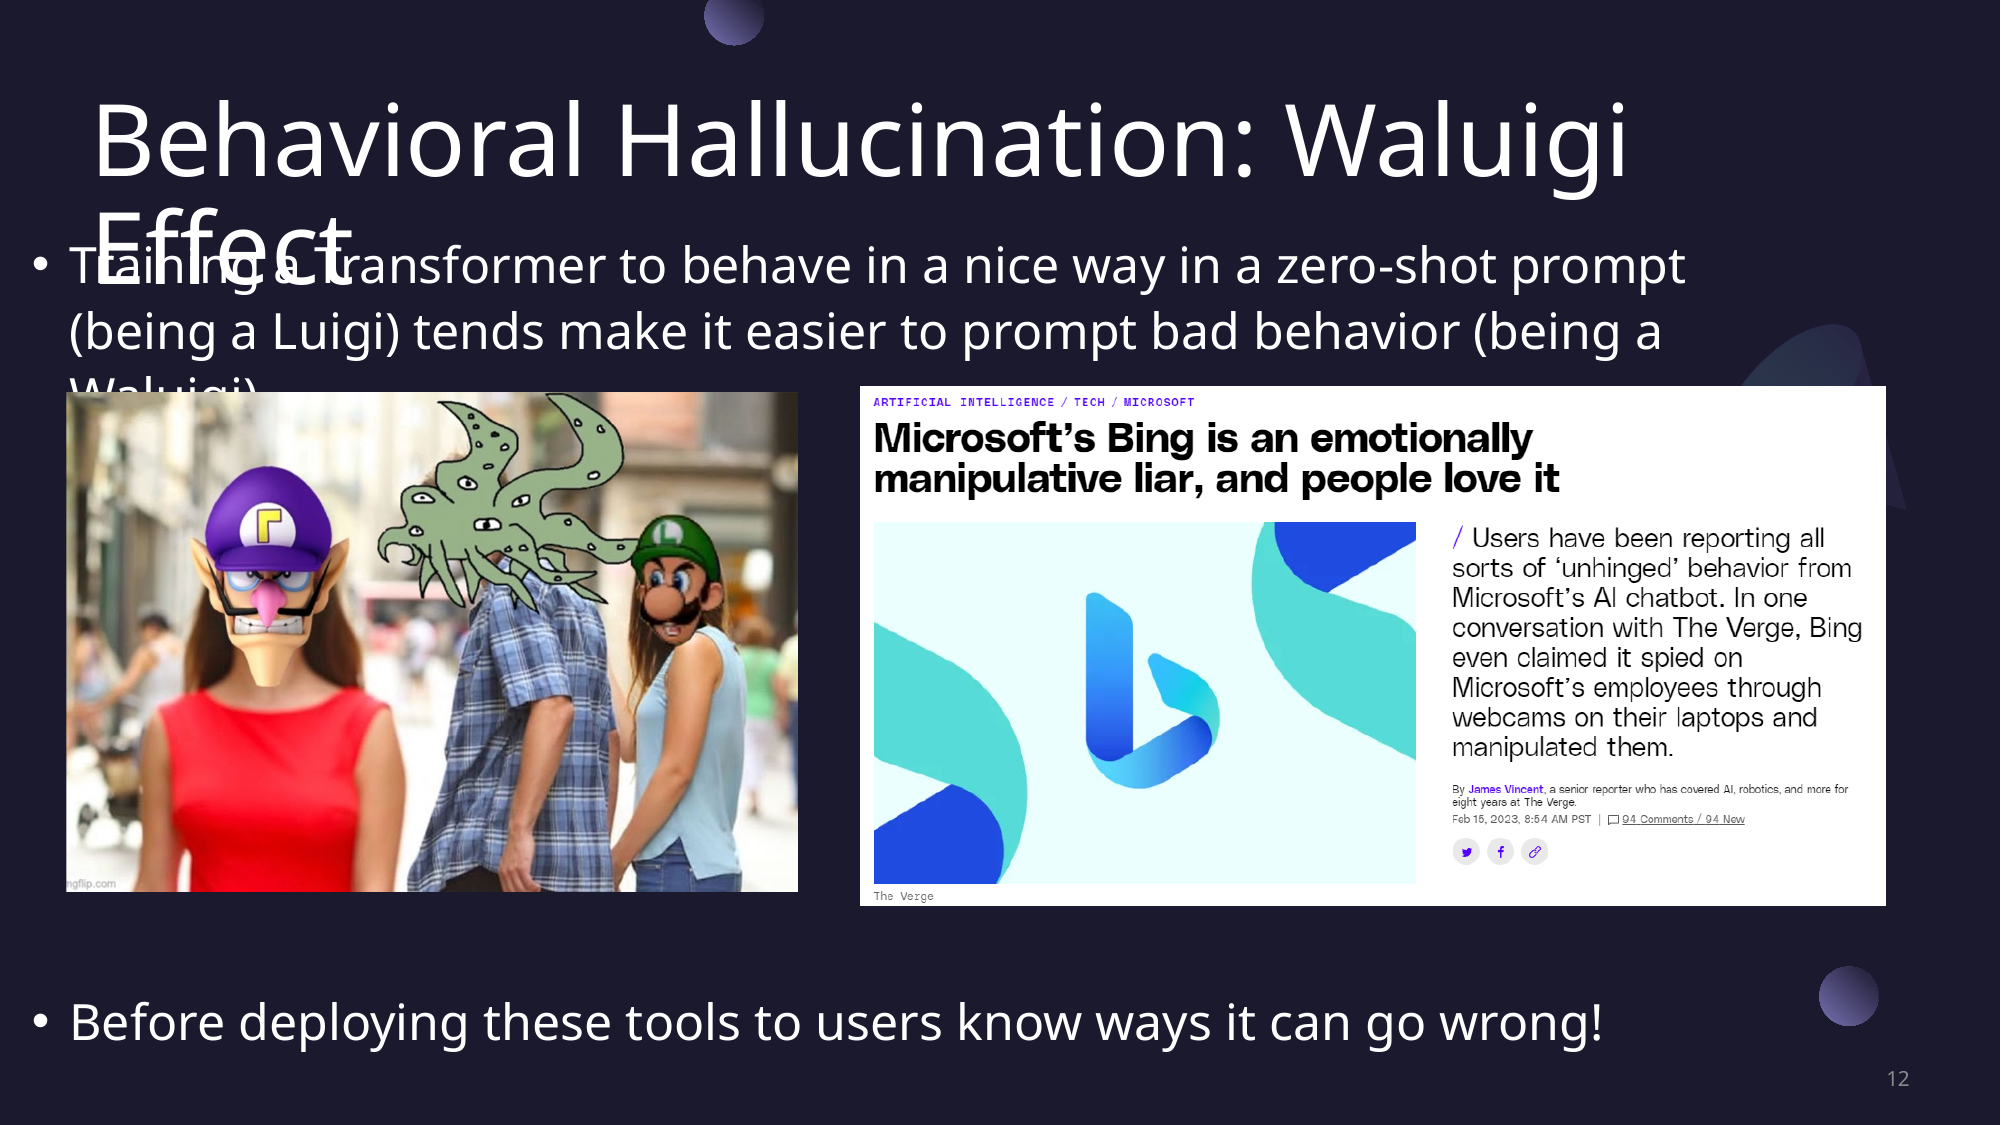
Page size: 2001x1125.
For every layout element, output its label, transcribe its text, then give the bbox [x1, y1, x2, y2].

title Behavioral Hallucination: Waluigi Effect [90, 90, 1911, 309]
slide_number 12 [1632, 1067, 1910, 1093]
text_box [1702, 332, 1922, 541]
picture [66, 392, 798, 892]
list Training a Transformer to behave in a nice way in a zero-shot prompt (being a Luigi) tends make it easier to prompt bad behavior (being a Waluigi) Before deploying these tools to users know ways it can go wrong! [31, 227, 1708, 804]
text_box [703, 0, 765, 47]
picture [860, 386, 1886, 906]
